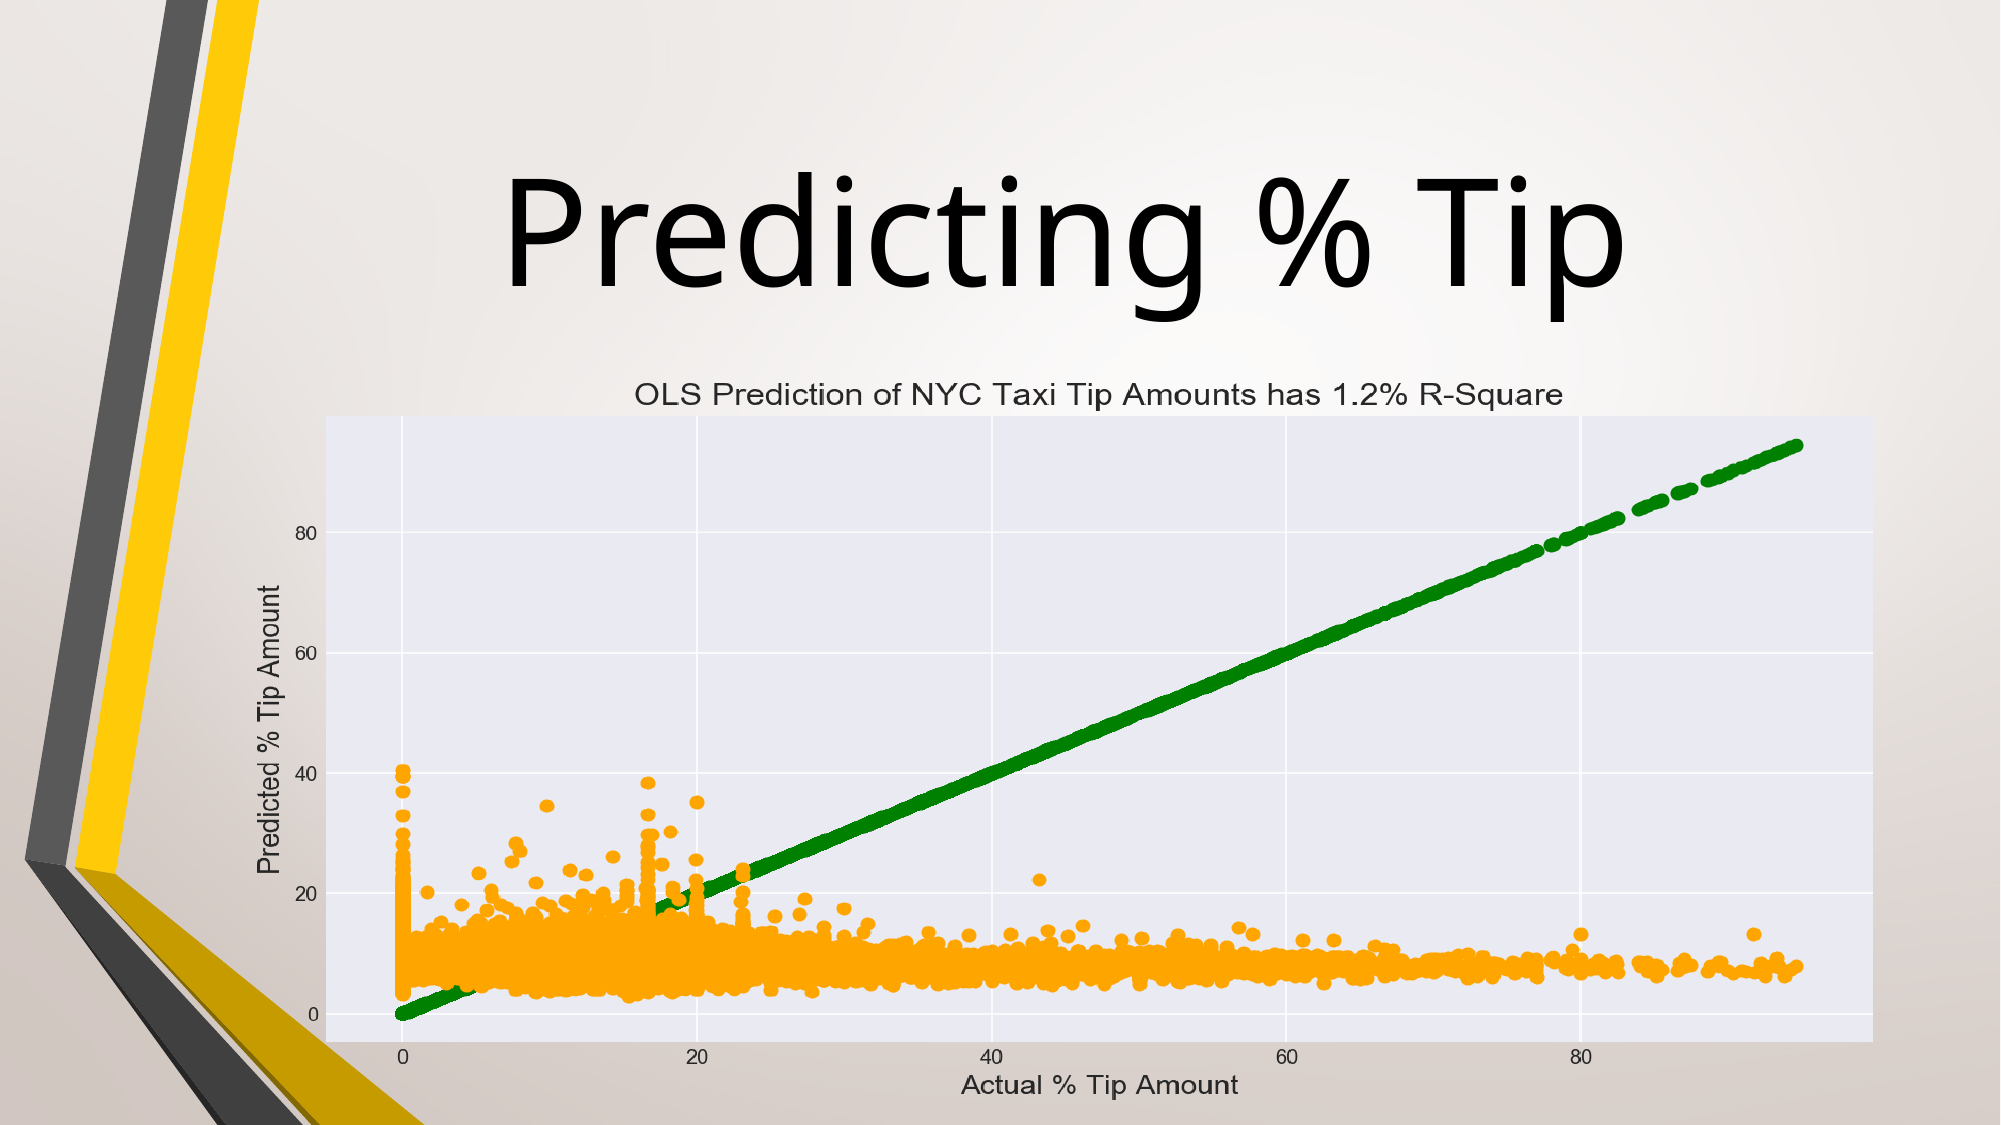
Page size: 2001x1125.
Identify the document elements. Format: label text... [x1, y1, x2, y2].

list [243, 369, 1888, 1114]
title Predicting % Tip [243, 82, 1887, 369]
